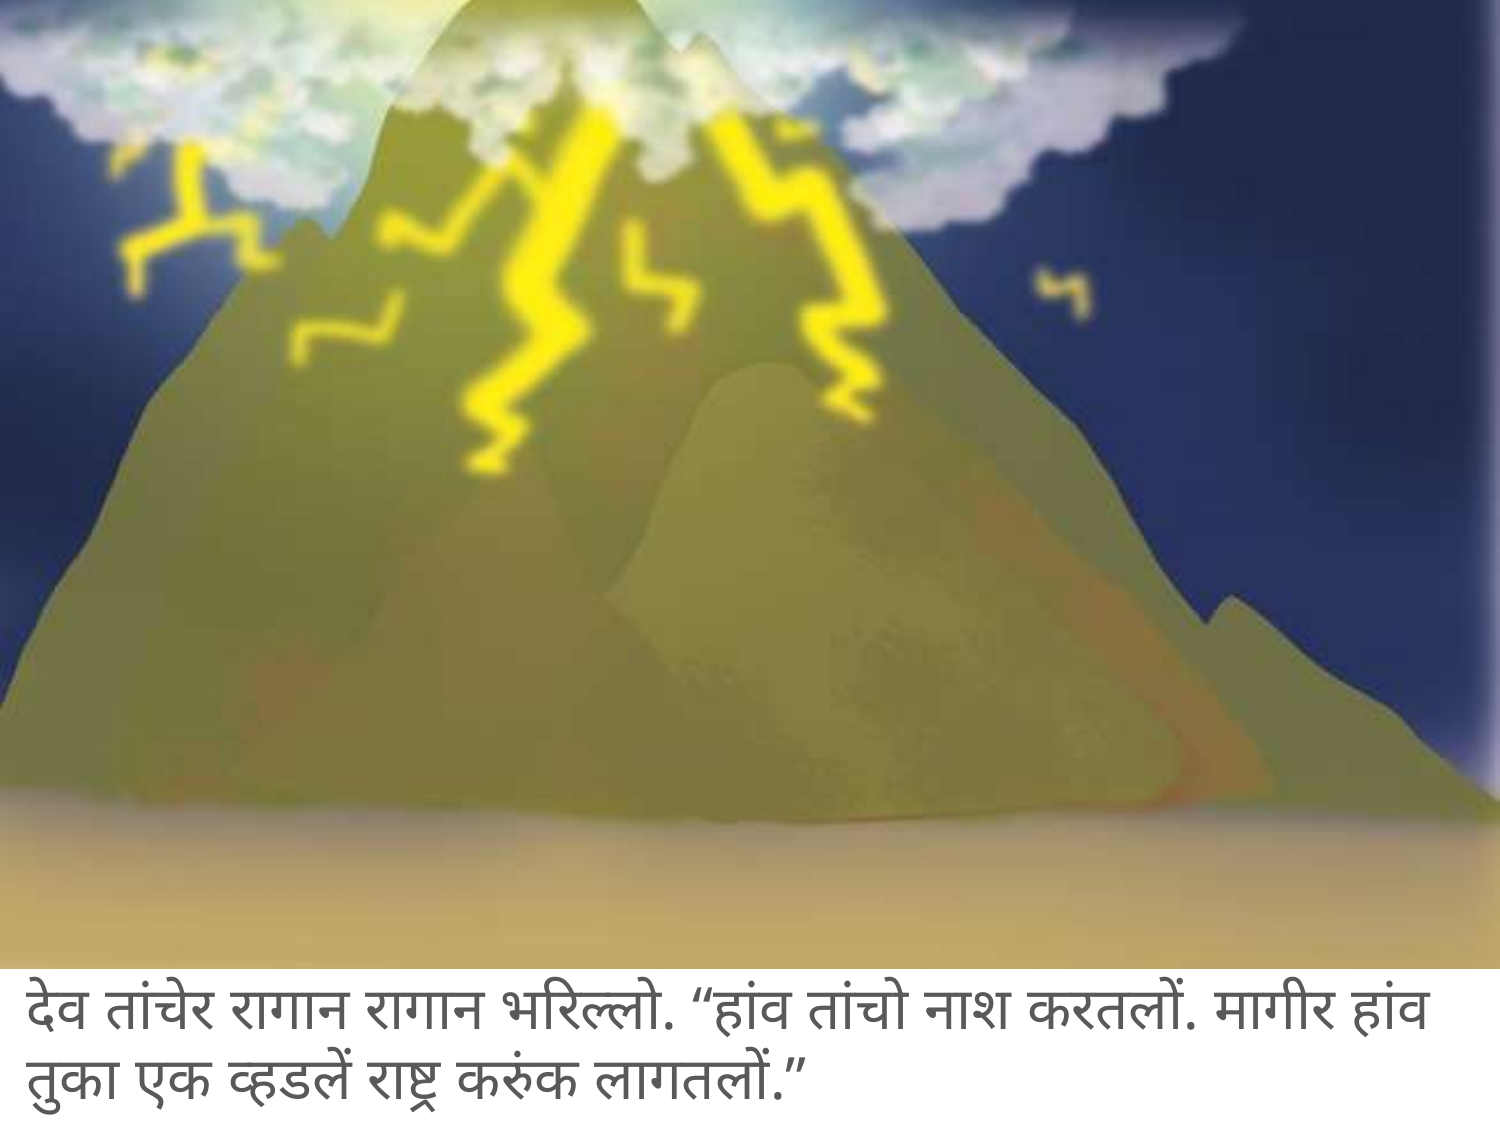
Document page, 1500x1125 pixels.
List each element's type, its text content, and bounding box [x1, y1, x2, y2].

picture [0, 0, 1500, 969]
text_box देव तांचेर रागान रागान भरिल्लो. “हांव तांचो नाश करतलों. मागीर हांव तुका एक व्हडलें राष्ट्र करुंक लागतलों.” [11, 975, 1498, 1119]
